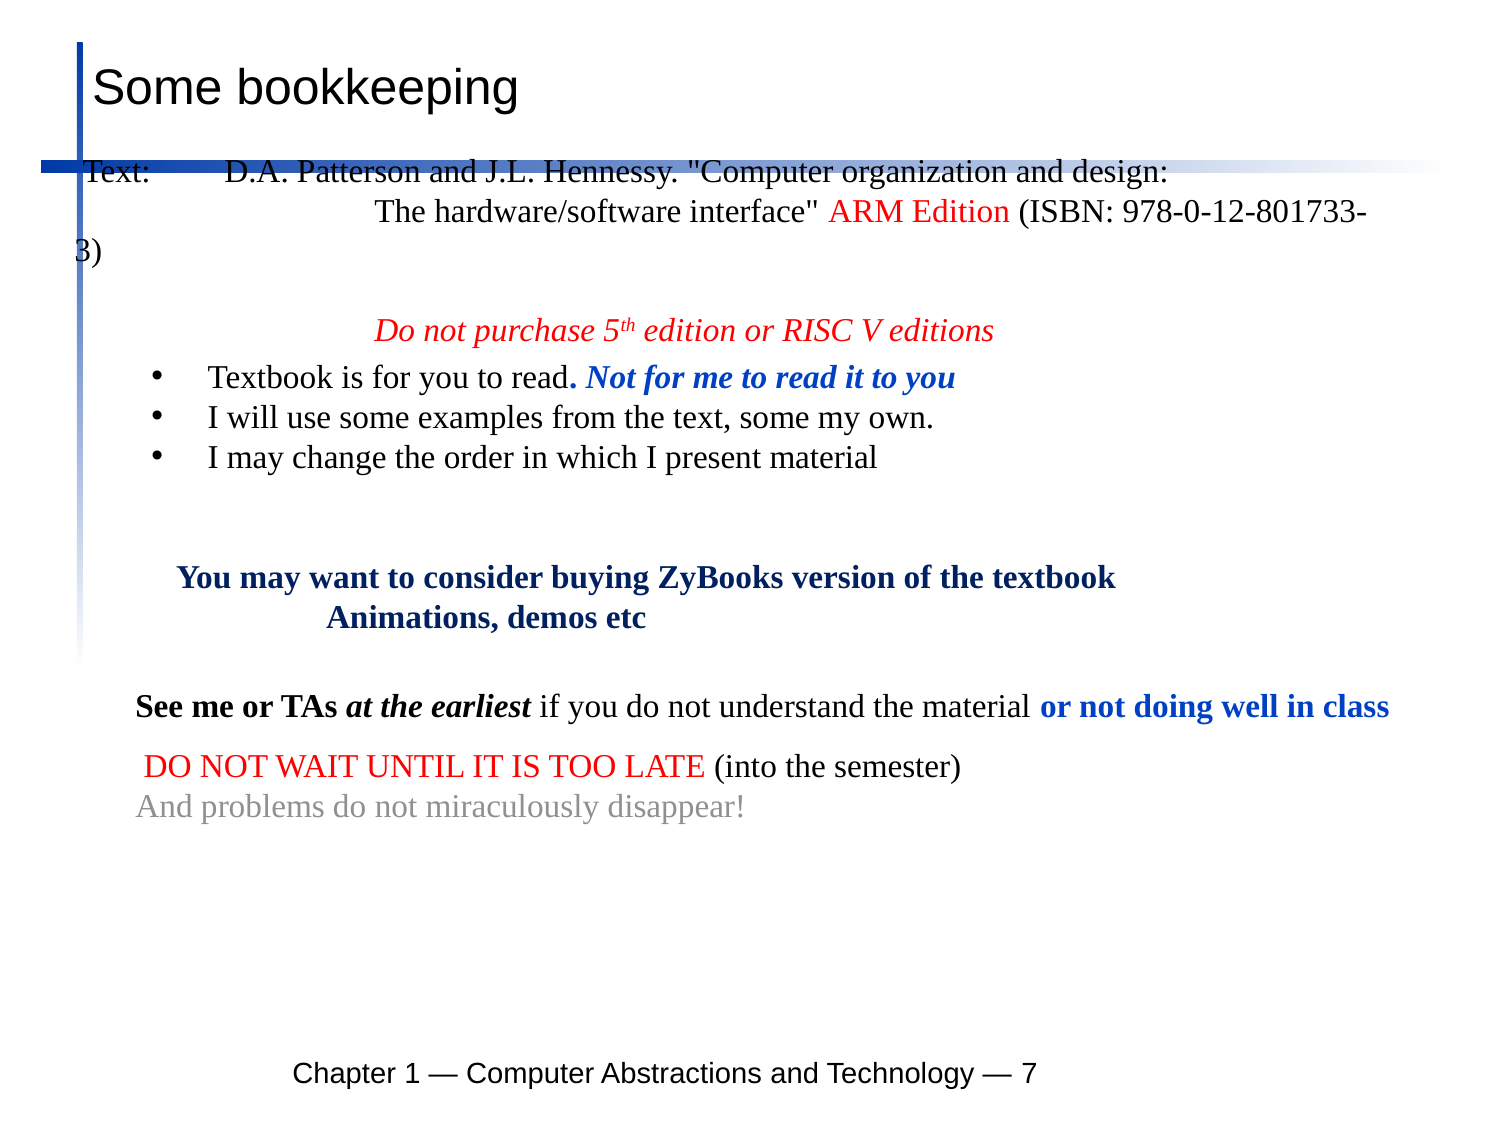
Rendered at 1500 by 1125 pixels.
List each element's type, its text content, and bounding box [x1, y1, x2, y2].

text_box See me or TAs at the earliest if you do not understand the material or not doing well in class DO NOT WAIT UNTIL IT IS TOO LATE (into the semester) And problems do not miraculously disappear! [120, 677, 1425, 832]
text_box Some bookkeeping [77, 46, 1433, 172]
text_box Text: D.A. Patterson and J.L. Hennessy. "Computer organization and design: The hardware/software interface" ARM Edition (ISBN: 978-0-12-801733-3) Do not purchase 5th edition or RISC V editions [59, 141, 1390, 356]
text_box You may want to consider buying ZyBooks version of the textbook Animations, demos etc [161, 547, 1240, 643]
text_box Textbook is for you to read. Not for me to read it to you I will use some examples from the text, some my own. I may change the order in which I present material [136, 347, 1268, 521]
